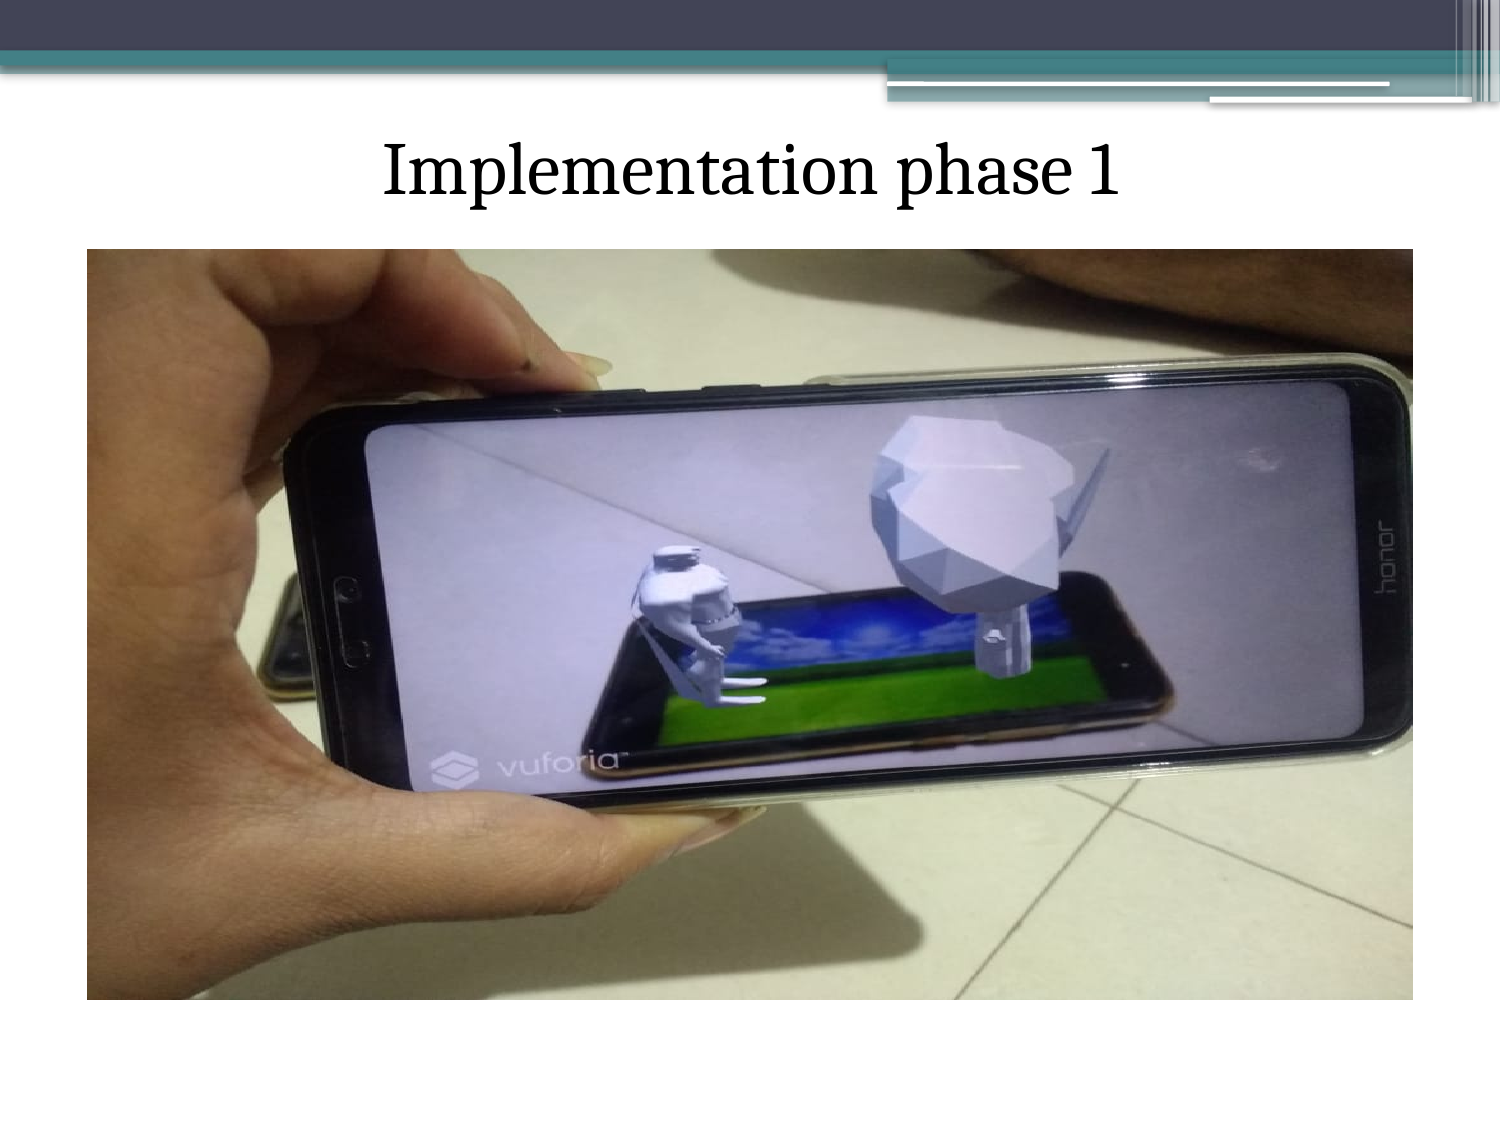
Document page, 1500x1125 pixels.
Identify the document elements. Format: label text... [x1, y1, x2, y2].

picture [87, 249, 1413, 1001]
text_box Implementation phase 1 [200, 112, 1300, 218]
